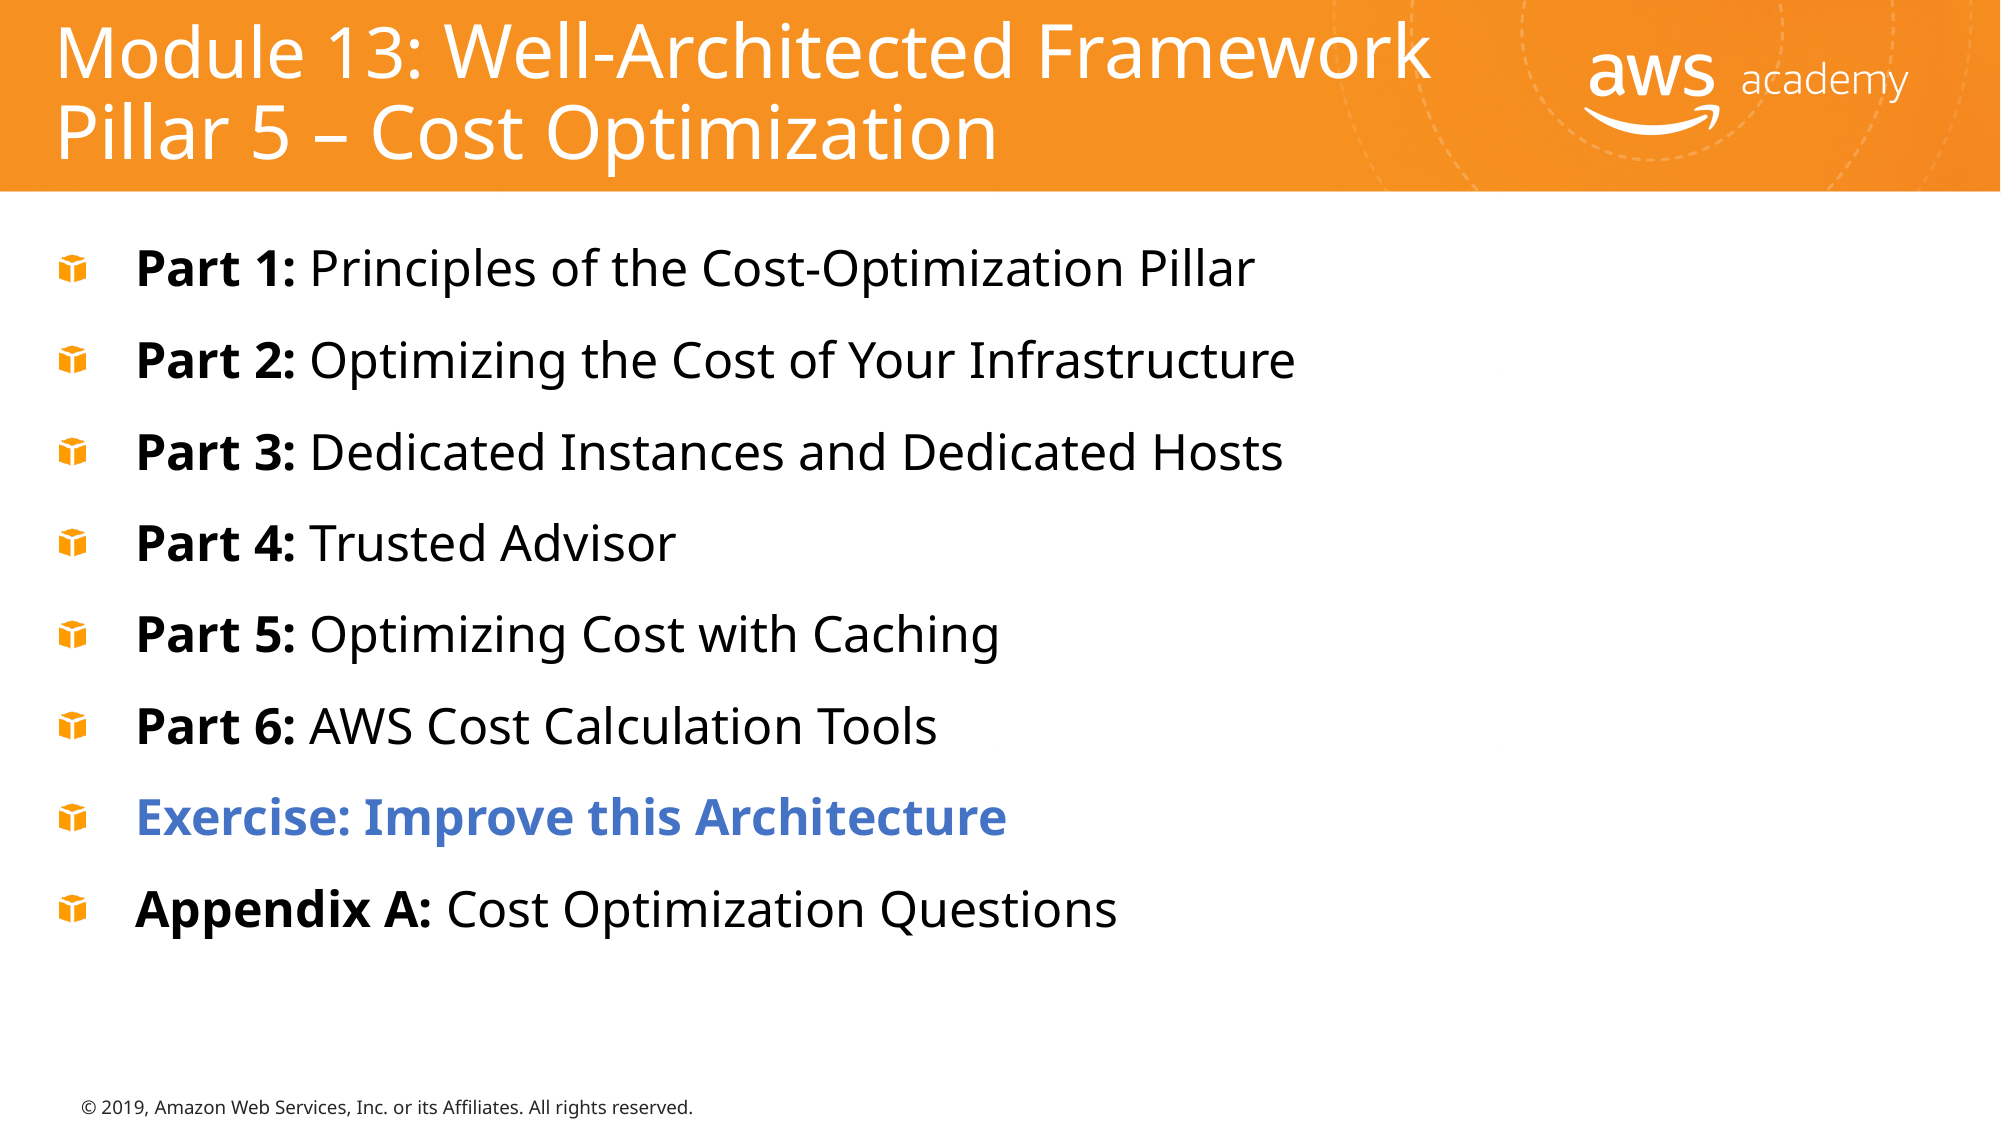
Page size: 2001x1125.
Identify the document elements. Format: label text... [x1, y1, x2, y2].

title Module 13: Well-Architected Framework Pillar 5 – Cost Optimization [39, 0, 1590, 191]
picture [0, 0, 2001, 1125]
list Part 1: Principles of the Cost-Optimization Pillar Part 2: Optimizing the Cost of Your Infrastructure Part 3: Dedicated Instances and Dedicated Hosts Part 4: Trusted Advisor Part 5: Optimizing Cost with Caching Part 6: AWS Cost Calculation Tools Exercise: Improve this Architecture Appendix A: Cost Optimization Questions [39, 236, 1902, 1043]
